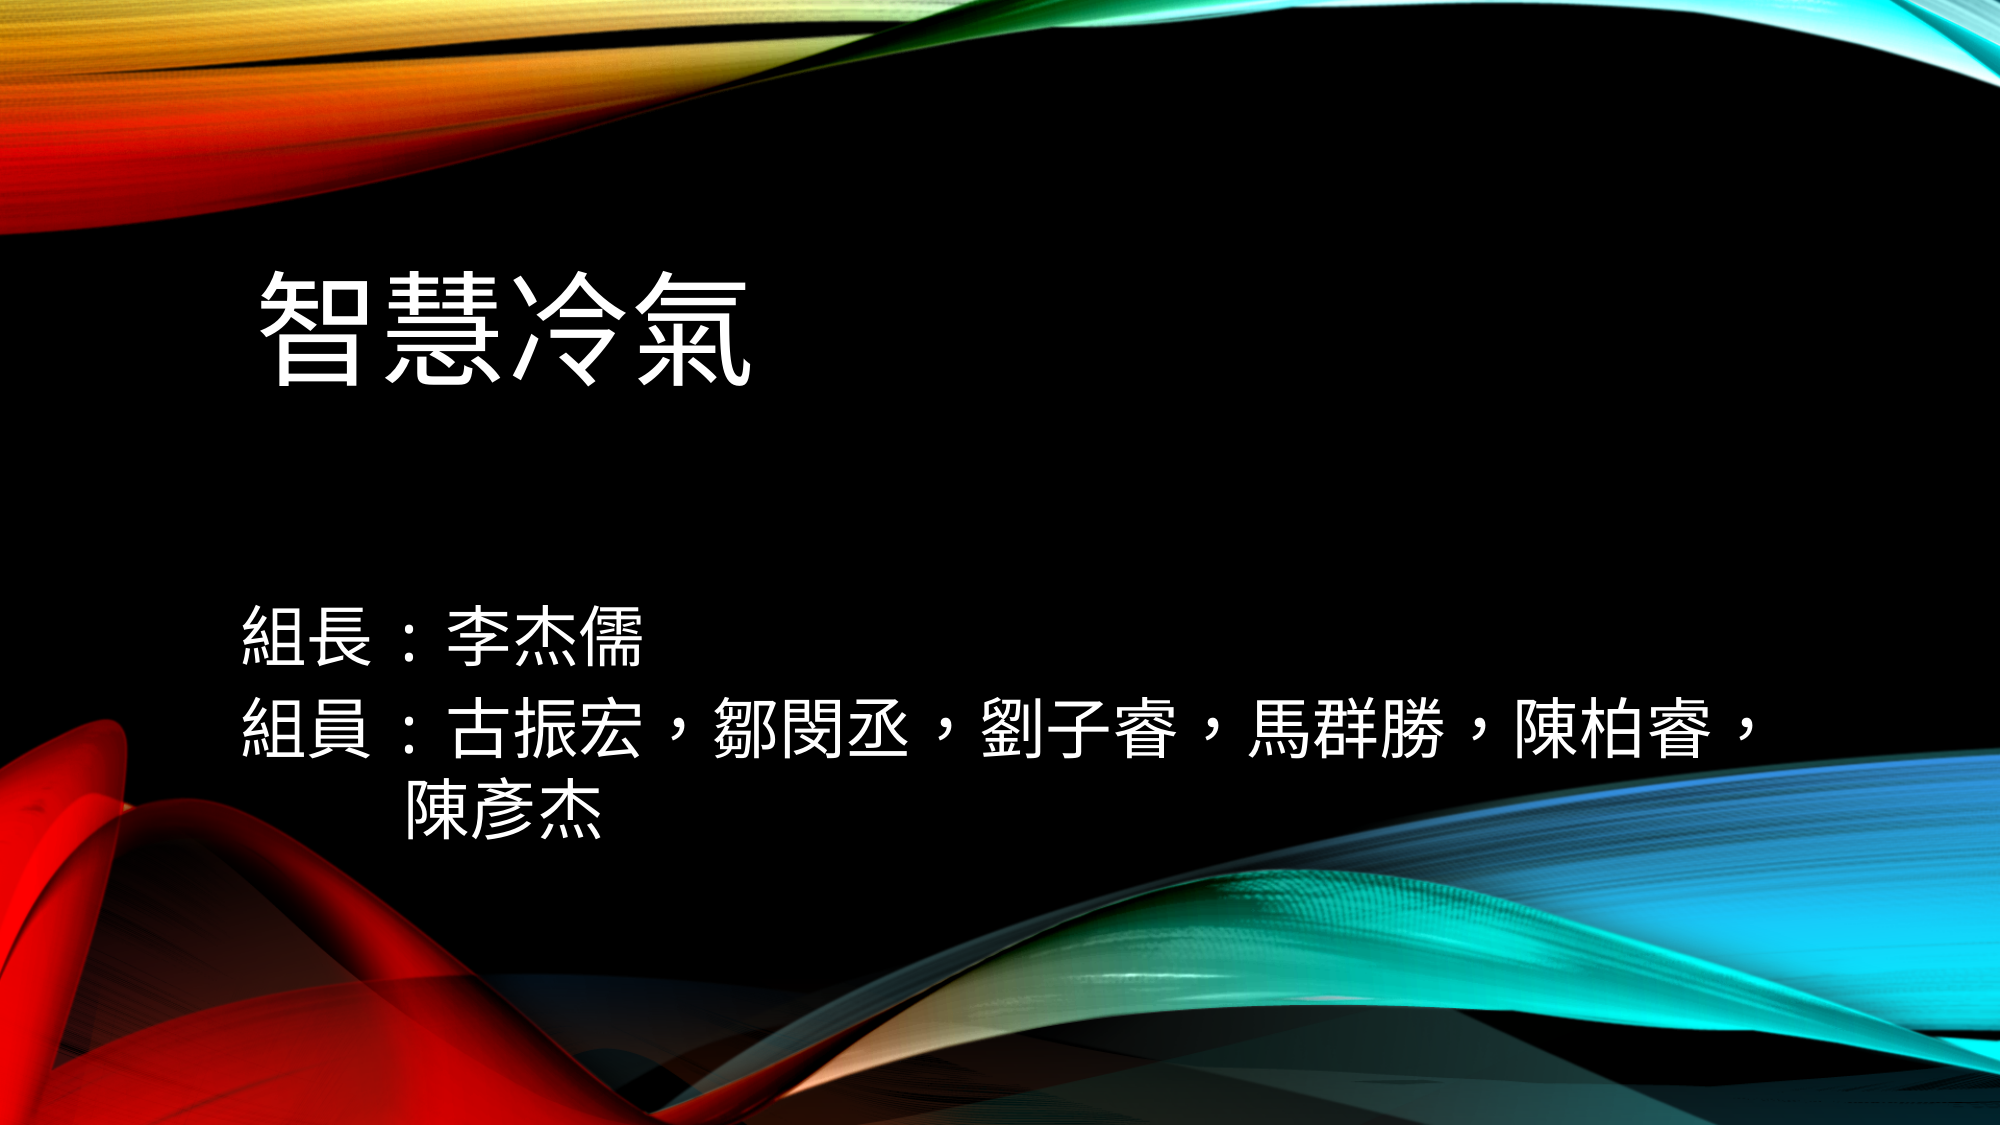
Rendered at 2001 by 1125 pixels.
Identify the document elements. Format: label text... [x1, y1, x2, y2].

title 智慧冷氣 [240, 197, 1741, 411]
picture [0, 0, 2000, 237]
text_box 陳彥杰 [388, 760, 627, 856]
subtitle 組長:李杰儒 組員:古振宏，鄒閔丞，劉子睿，馬群勝，陳柏睿， [225, 595, 1796, 777]
picture [0, 717, 2000, 1125]
